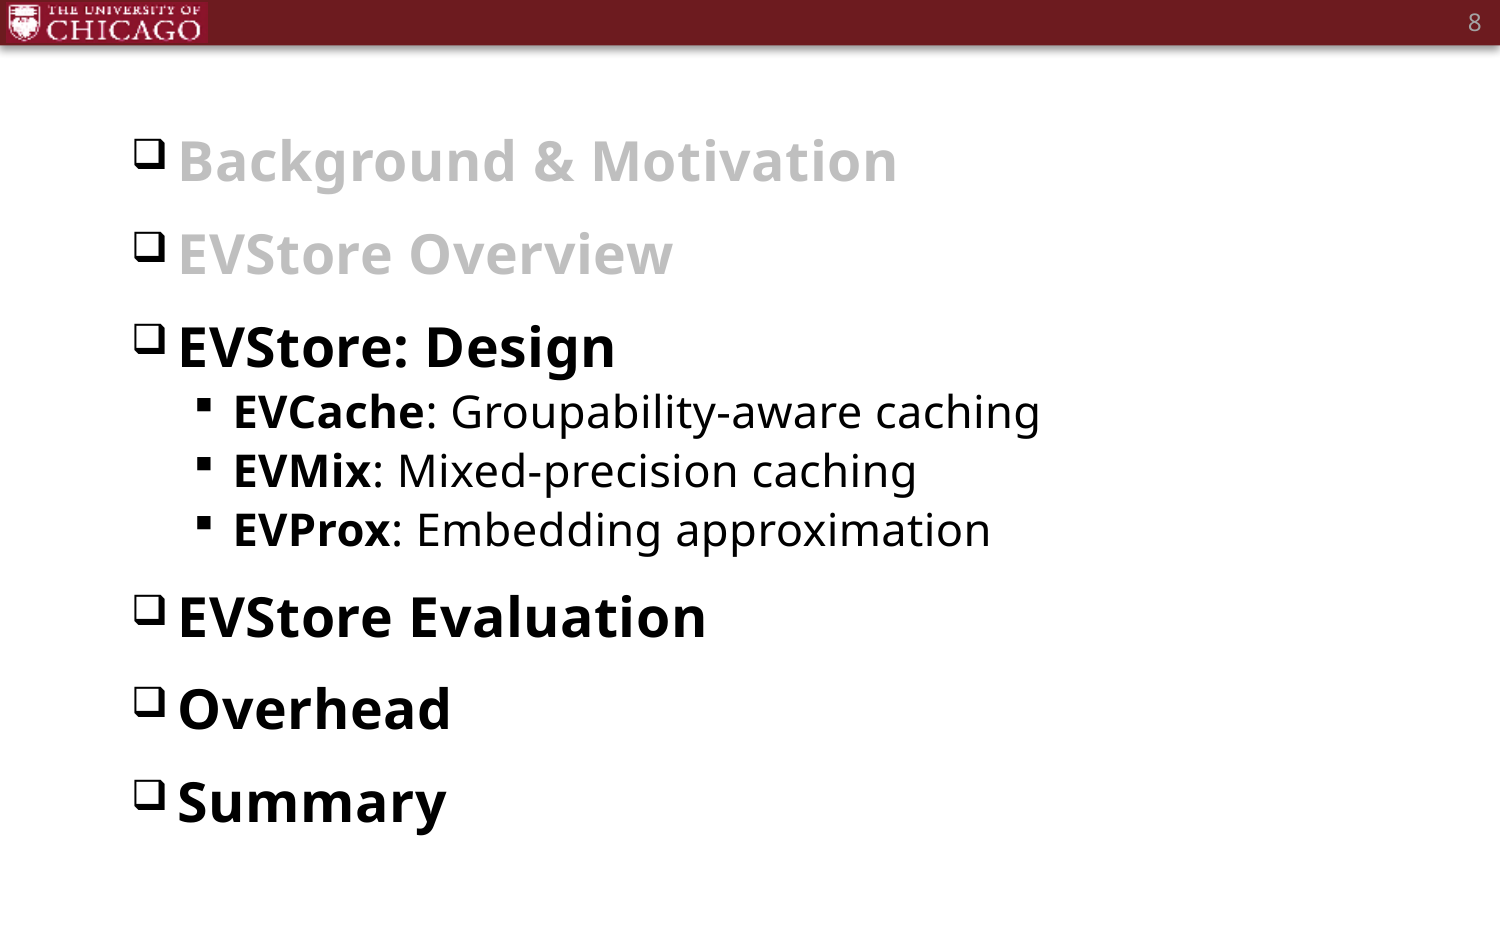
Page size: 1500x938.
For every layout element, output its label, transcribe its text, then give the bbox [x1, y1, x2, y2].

slide_number 8 [1365, 0, 1497, 49]
picture [6, 2, 208, 43]
list Background & Motivation EVStore Overview EVStore: Design EVCache: Groupability-aware caching EVMix: Mixed-precision caching EVProx: Embedding approximation EVStore Evaluation Overhead Summary [115, 118, 1463, 867]
